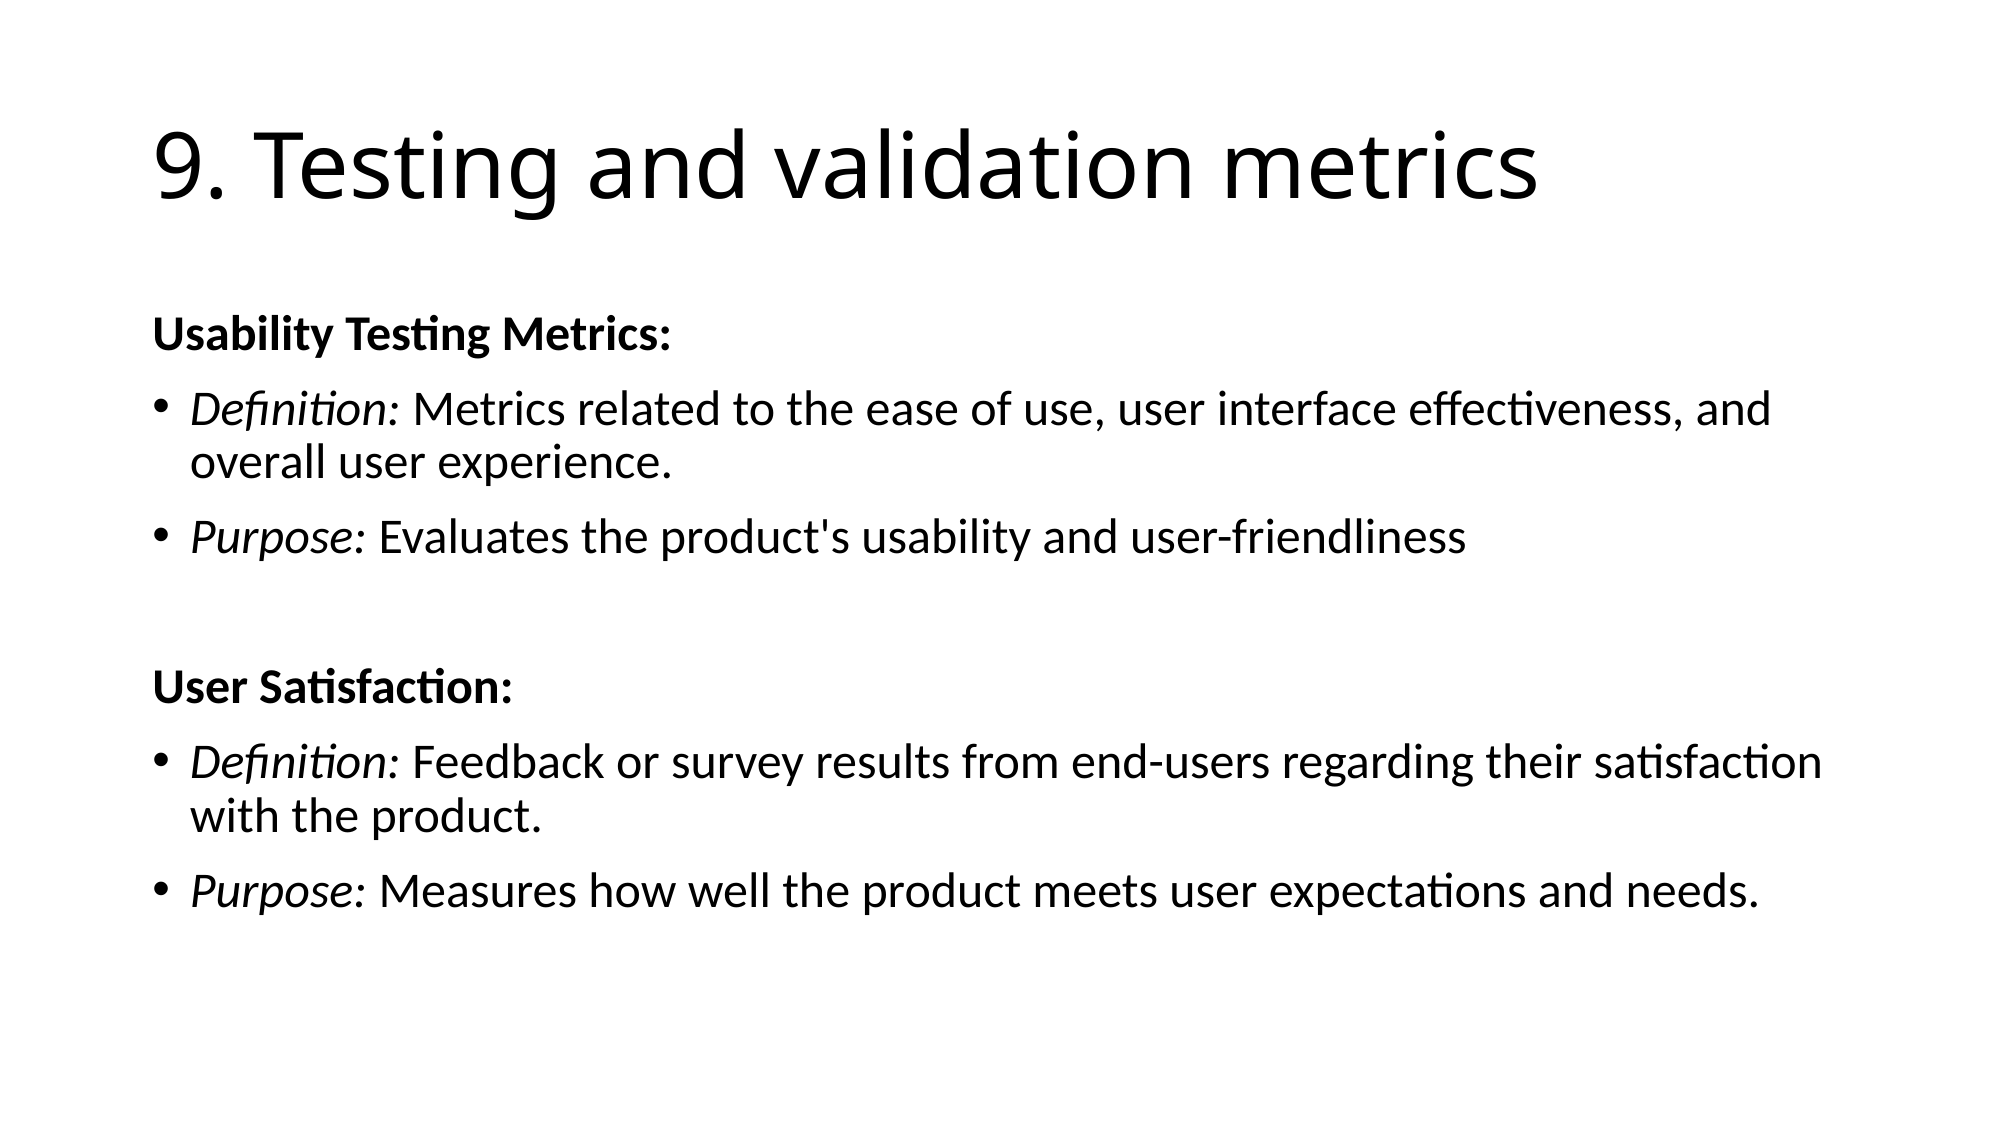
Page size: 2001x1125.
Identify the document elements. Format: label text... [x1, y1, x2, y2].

list Usability Testing Metrics: Definition: Metrics related to the ease of use, user interface effectiveness, and overall user experience. Purpose: Evaluates the product's usability and user-friendliness User Satisfaction: Definition: Feedback or survey results from end-users regarding their satisfaction with the product. Purpose: Measures how well the product meets user expectations and needs. [137, 299, 1863, 1014]
title 9. Testing and validation metrics [137, 59, 1863, 278]
